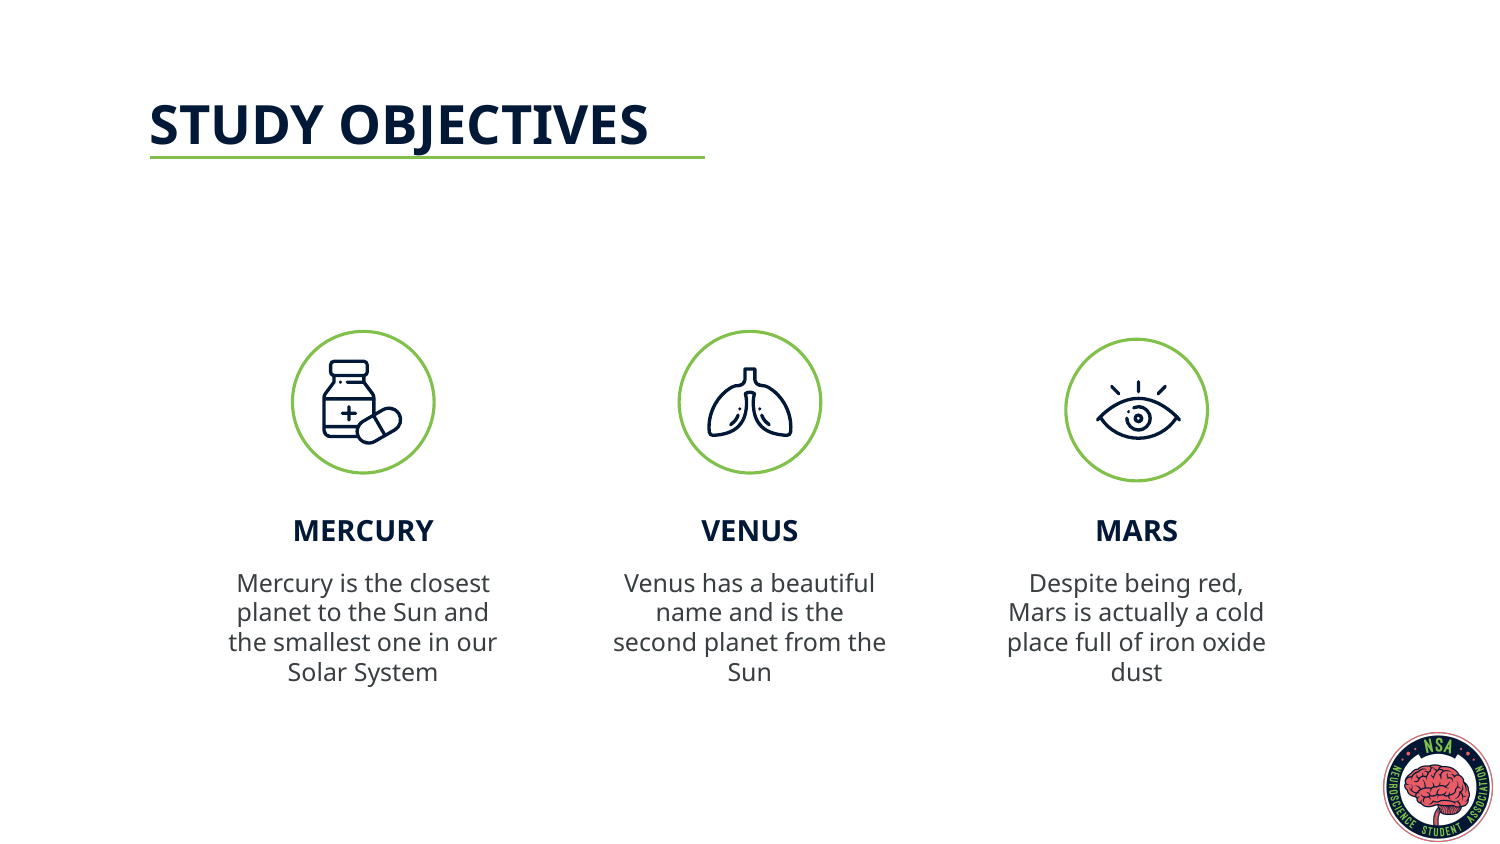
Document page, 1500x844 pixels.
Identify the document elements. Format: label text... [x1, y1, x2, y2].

text_box [292, 331, 435, 474]
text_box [1095, 379, 1182, 441]
title STUDY OBJECTIVES [134, 75, 1366, 170]
title VENUS [596, 497, 904, 552]
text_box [322, 359, 405, 446]
subtitle Venus has a beautiful name and is the second planet from the Sun [596, 552, 904, 683]
subtitle Mercury is the closest planet to the Sun and the smallest one in our Solar System [209, 552, 518, 683]
title MERCURY [209, 497, 518, 552]
title MARS [982, 497, 1291, 552]
picture [1383, 732, 1493, 842]
text_box [1065, 339, 1208, 481]
text_box [679, 331, 821, 474]
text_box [707, 366, 793, 438]
subtitle Despite being red, Mars is actually a cold place full of iron oxide dust [982, 552, 1291, 683]
